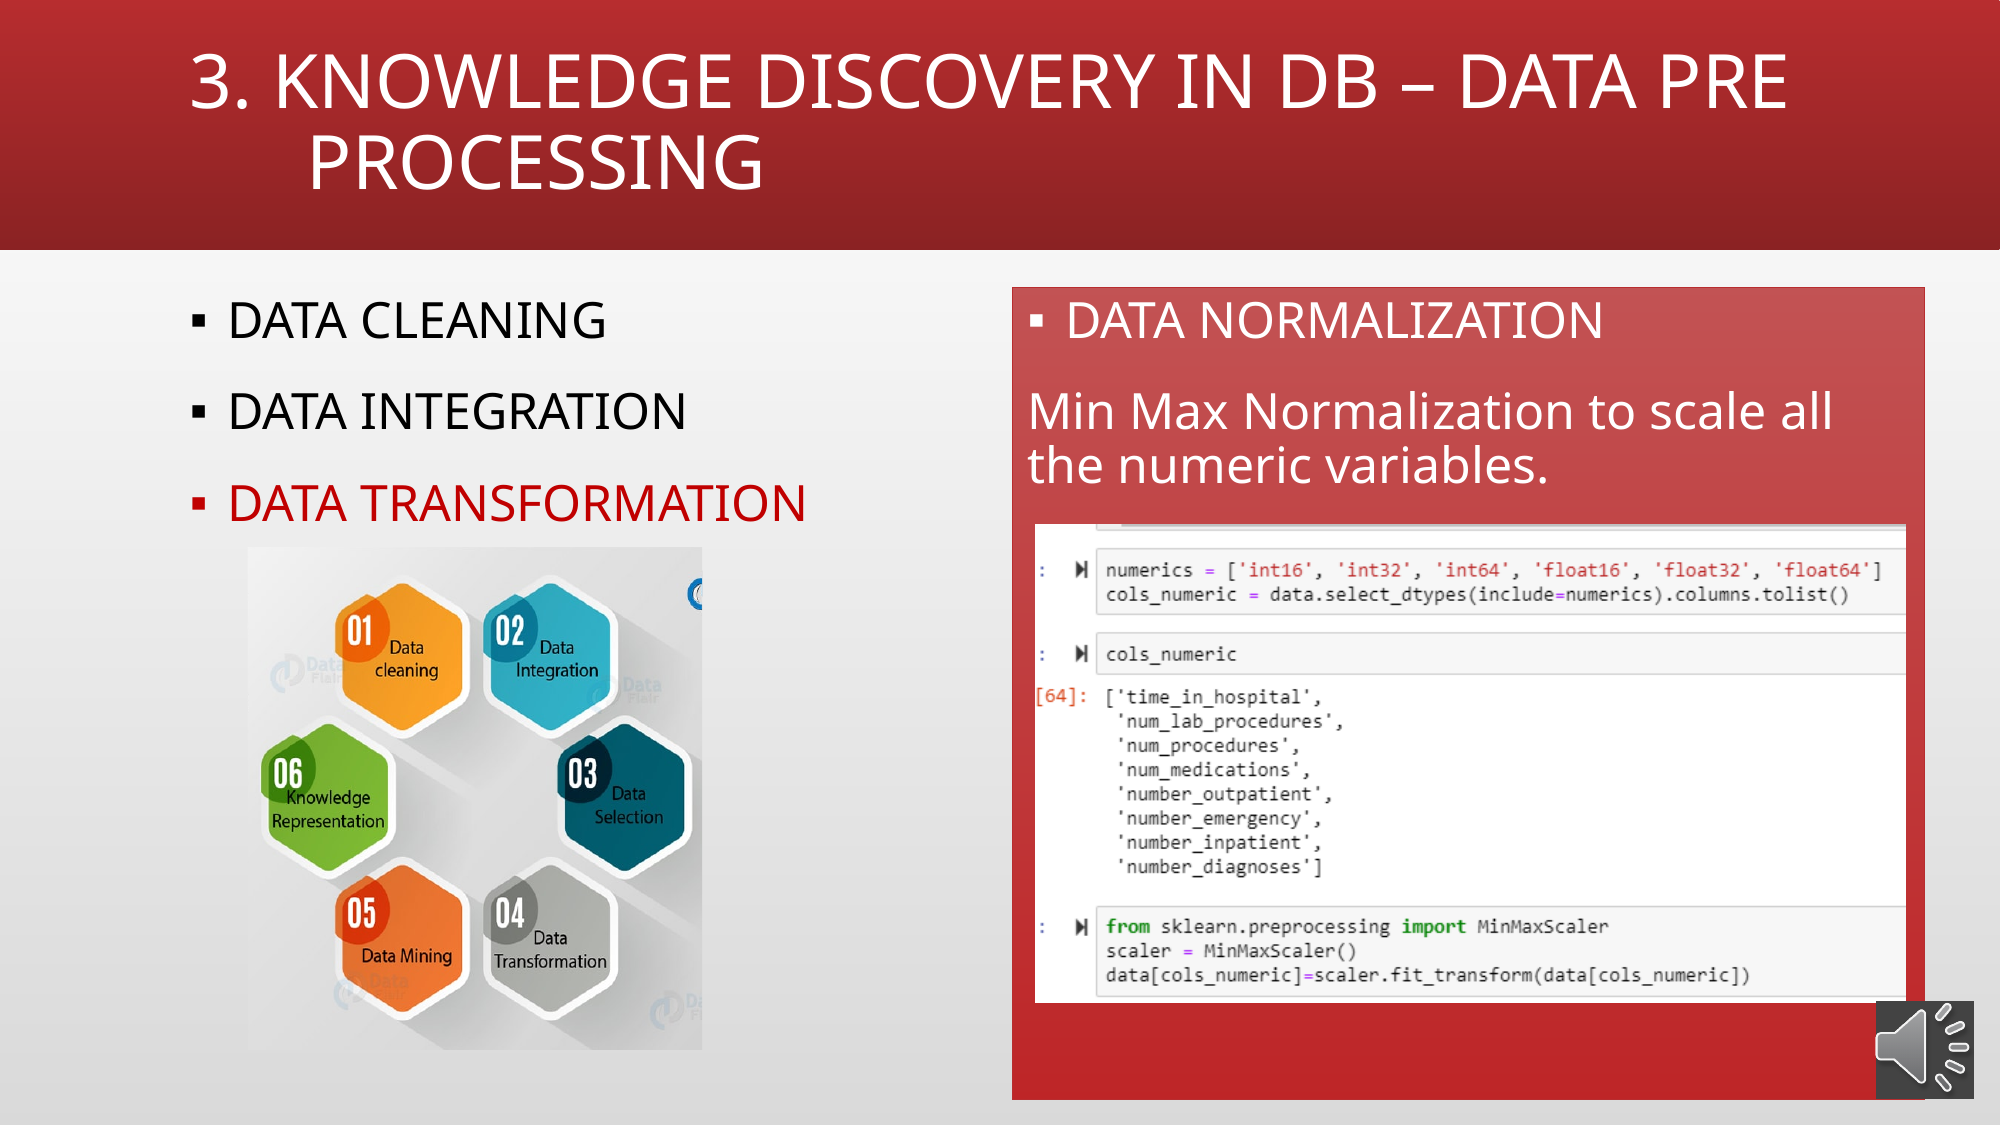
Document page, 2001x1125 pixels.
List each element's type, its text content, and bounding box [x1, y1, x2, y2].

picture [247, 547, 703, 1050]
list DATA NORMALIZATION Min Max Normalization to scale all the numeric variables. [1012, 287, 1925, 1100]
title 3. KNOWLEDGE DISCOVERY IN DB – DATA PRE PROCESSING [174, 16, 1825, 234]
list DATA CLEANING DATA INTEGRATION DATA TRANSFORMATION [174, 287, 963, 573]
picture [1035, 524, 1975, 1100]
